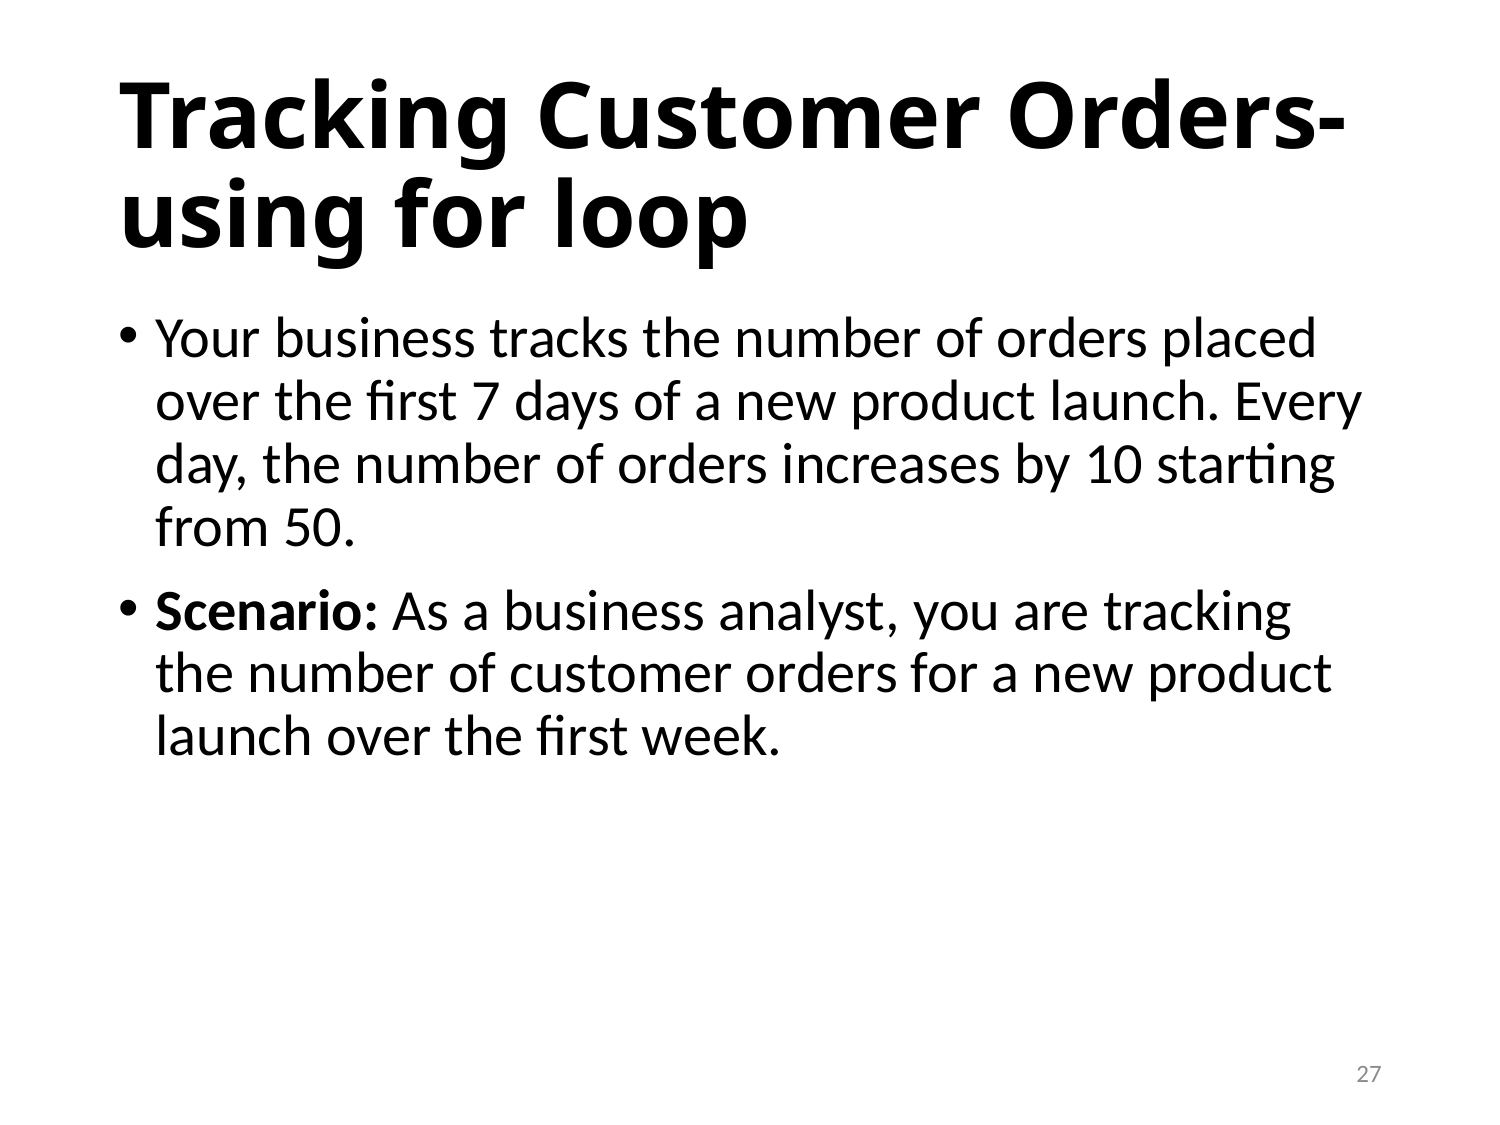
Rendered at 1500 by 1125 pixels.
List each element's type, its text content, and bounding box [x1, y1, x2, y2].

title Tracking Customer Orders-using for loop [103, 59, 1397, 278]
list Your business tracks the number of orders placed over the first 7 days of a new product launch. Every day, the number of orders increases by 10 starting from 50. Scenario: As a business analyst, you are tracking the number of customer orders for a new product launch over the first week. [103, 299, 1397, 1014]
slide_number 27 [1059, 1042, 1397, 1103]
